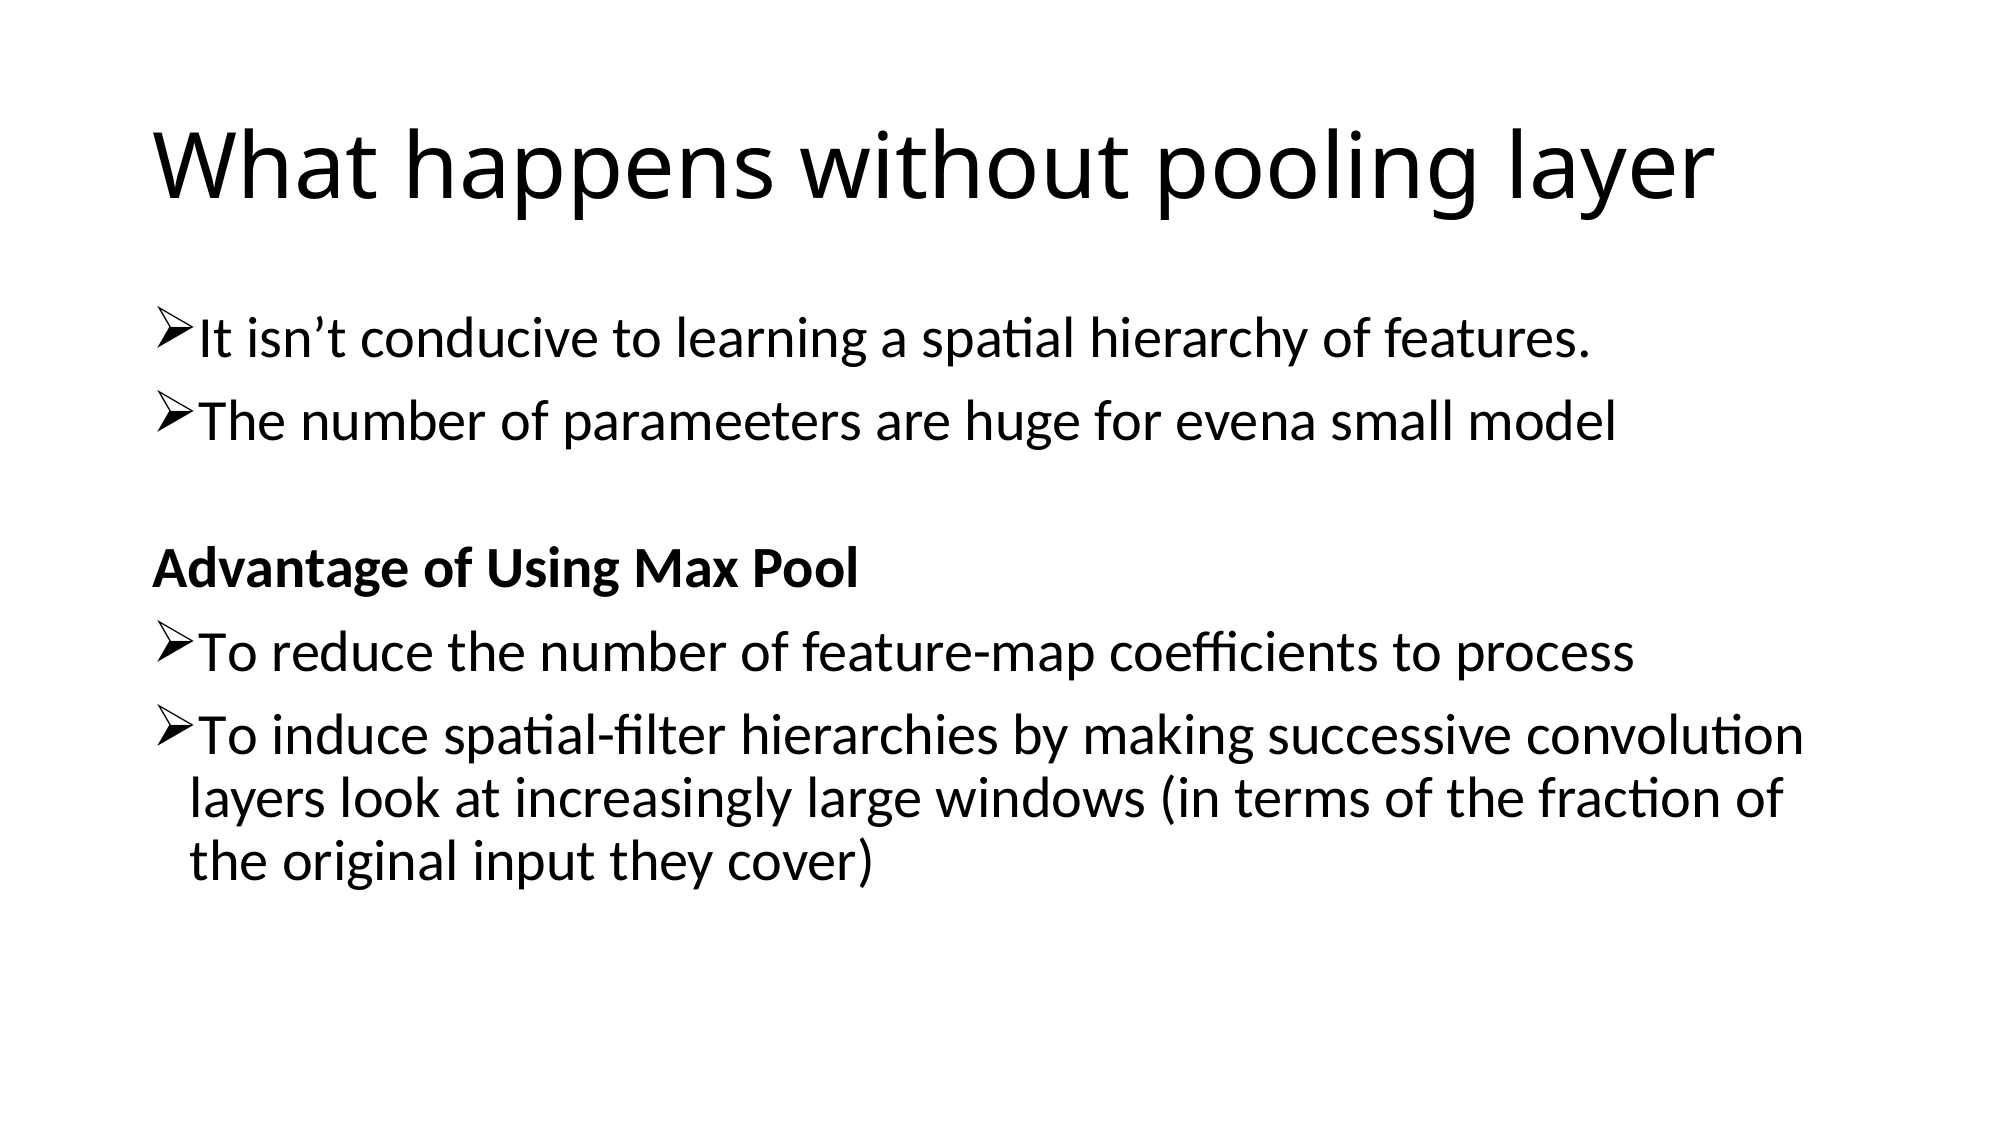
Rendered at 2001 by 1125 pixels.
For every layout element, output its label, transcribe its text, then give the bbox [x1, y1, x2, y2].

title What happens without pooling layer [137, 59, 1863, 278]
list It isn’t conducive to learning a spatial hierarchy of features. The number of parameeters are huge for evena small model Advantage of Using Max Pool To reduce the number of feature-map coefficients to process To induce spatial-filter hierarchies by making successive convolution layers look at increasingly large windows (in terms of the fraction of the original input they cover) [137, 299, 1863, 1014]
